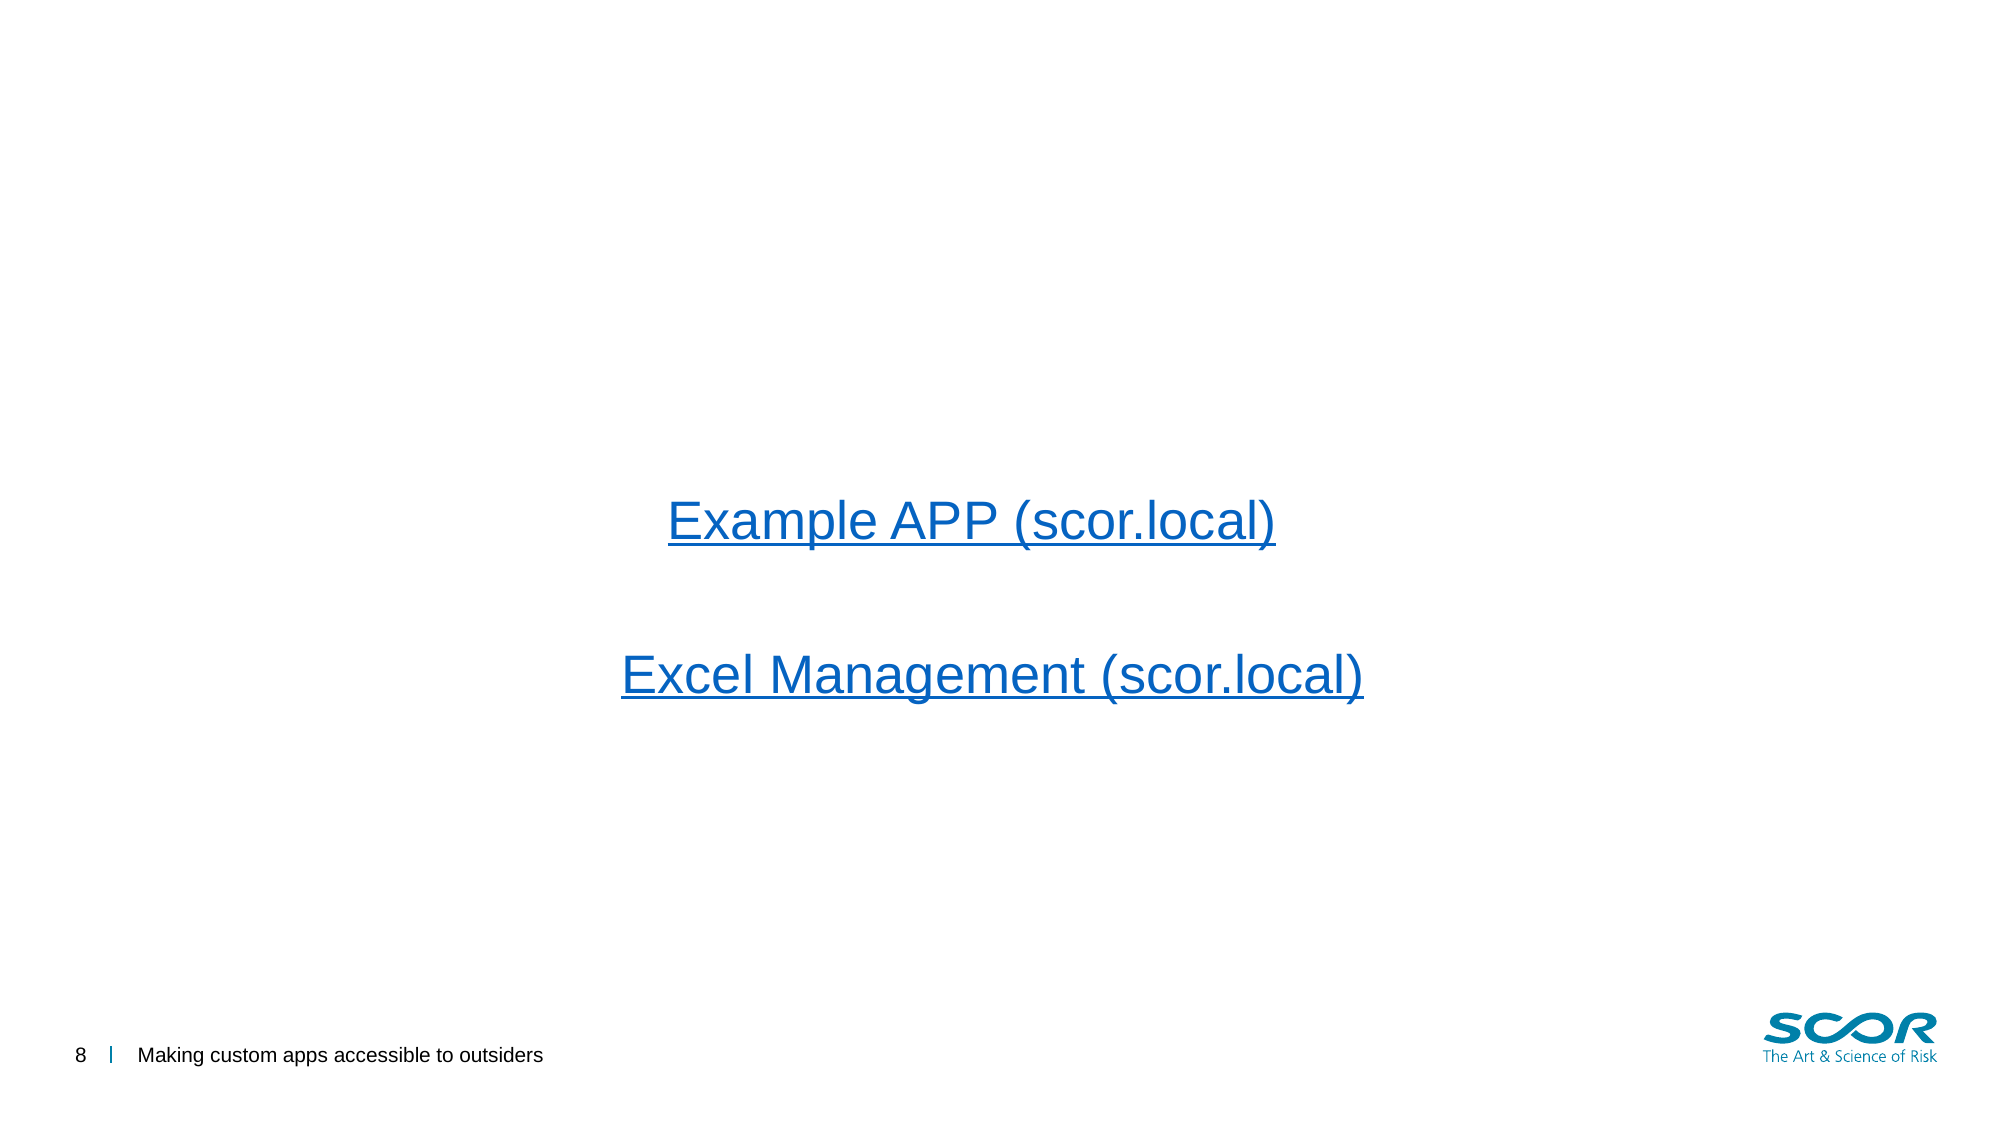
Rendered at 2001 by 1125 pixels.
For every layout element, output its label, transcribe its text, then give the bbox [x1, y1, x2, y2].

picture [1762, 1050, 1771, 1062]
slide_number 8 [43, 1041, 93, 1067]
list Example APP (scor.local) [667, 492, 1333, 559]
footer Making custom apps accessible to outsiders [137, 1041, 696, 1067]
text_box Excel Management (scor.local) [606, 631, 1474, 712]
picture [1911, 1050, 1915, 1062]
